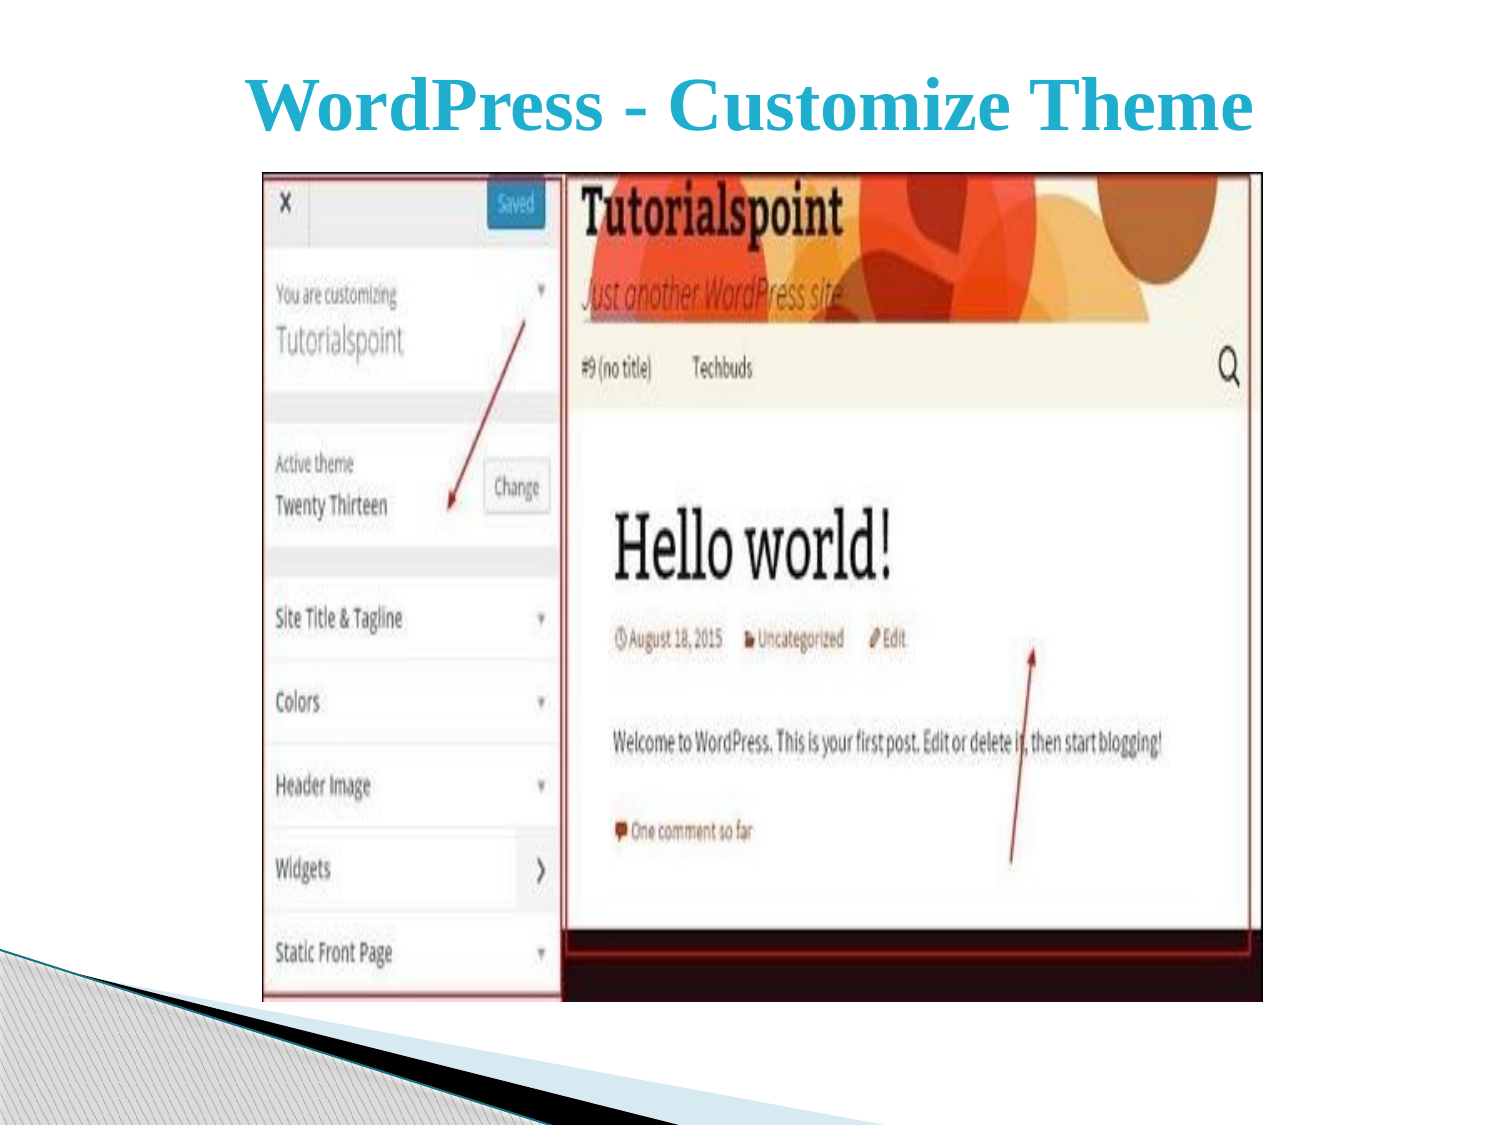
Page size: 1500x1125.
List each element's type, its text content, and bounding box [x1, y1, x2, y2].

title WordPress - Customize Theme [75, 45, 1425, 233]
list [262, 172, 1263, 1002]
